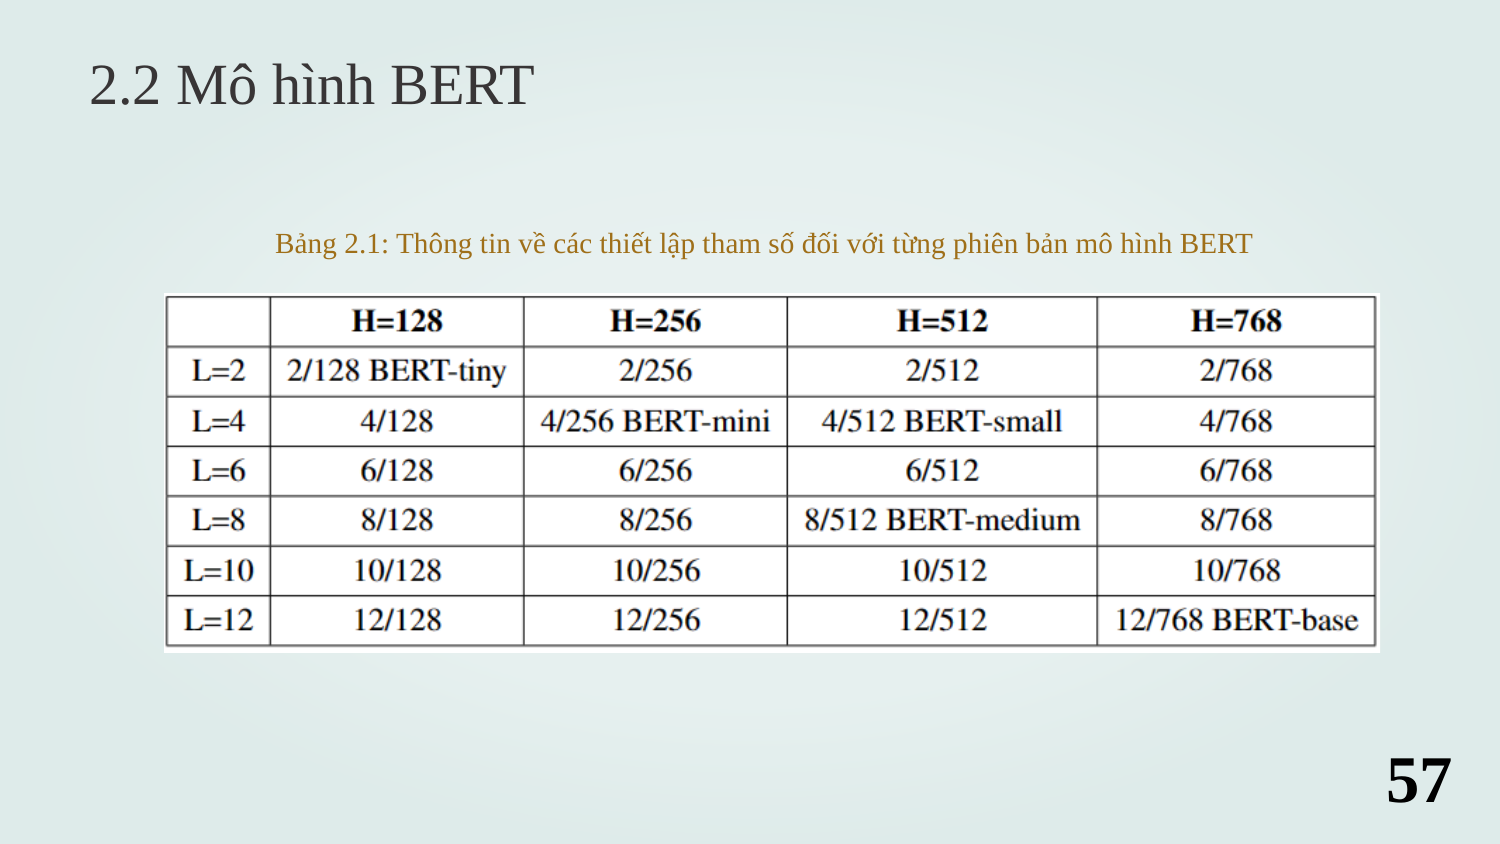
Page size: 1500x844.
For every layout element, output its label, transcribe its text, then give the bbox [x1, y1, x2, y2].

picture [0, 0, 1500, 844]
text_box Bảng 2.1: Thông tin về các thiết lập tham số đối với từng phiên bản mô hình BERT [164, 216, 1372, 267]
text_box 2.2 Mô hình BERT [74, 44, 1471, 132]
text_box 57 [1371, 728, 1500, 824]
